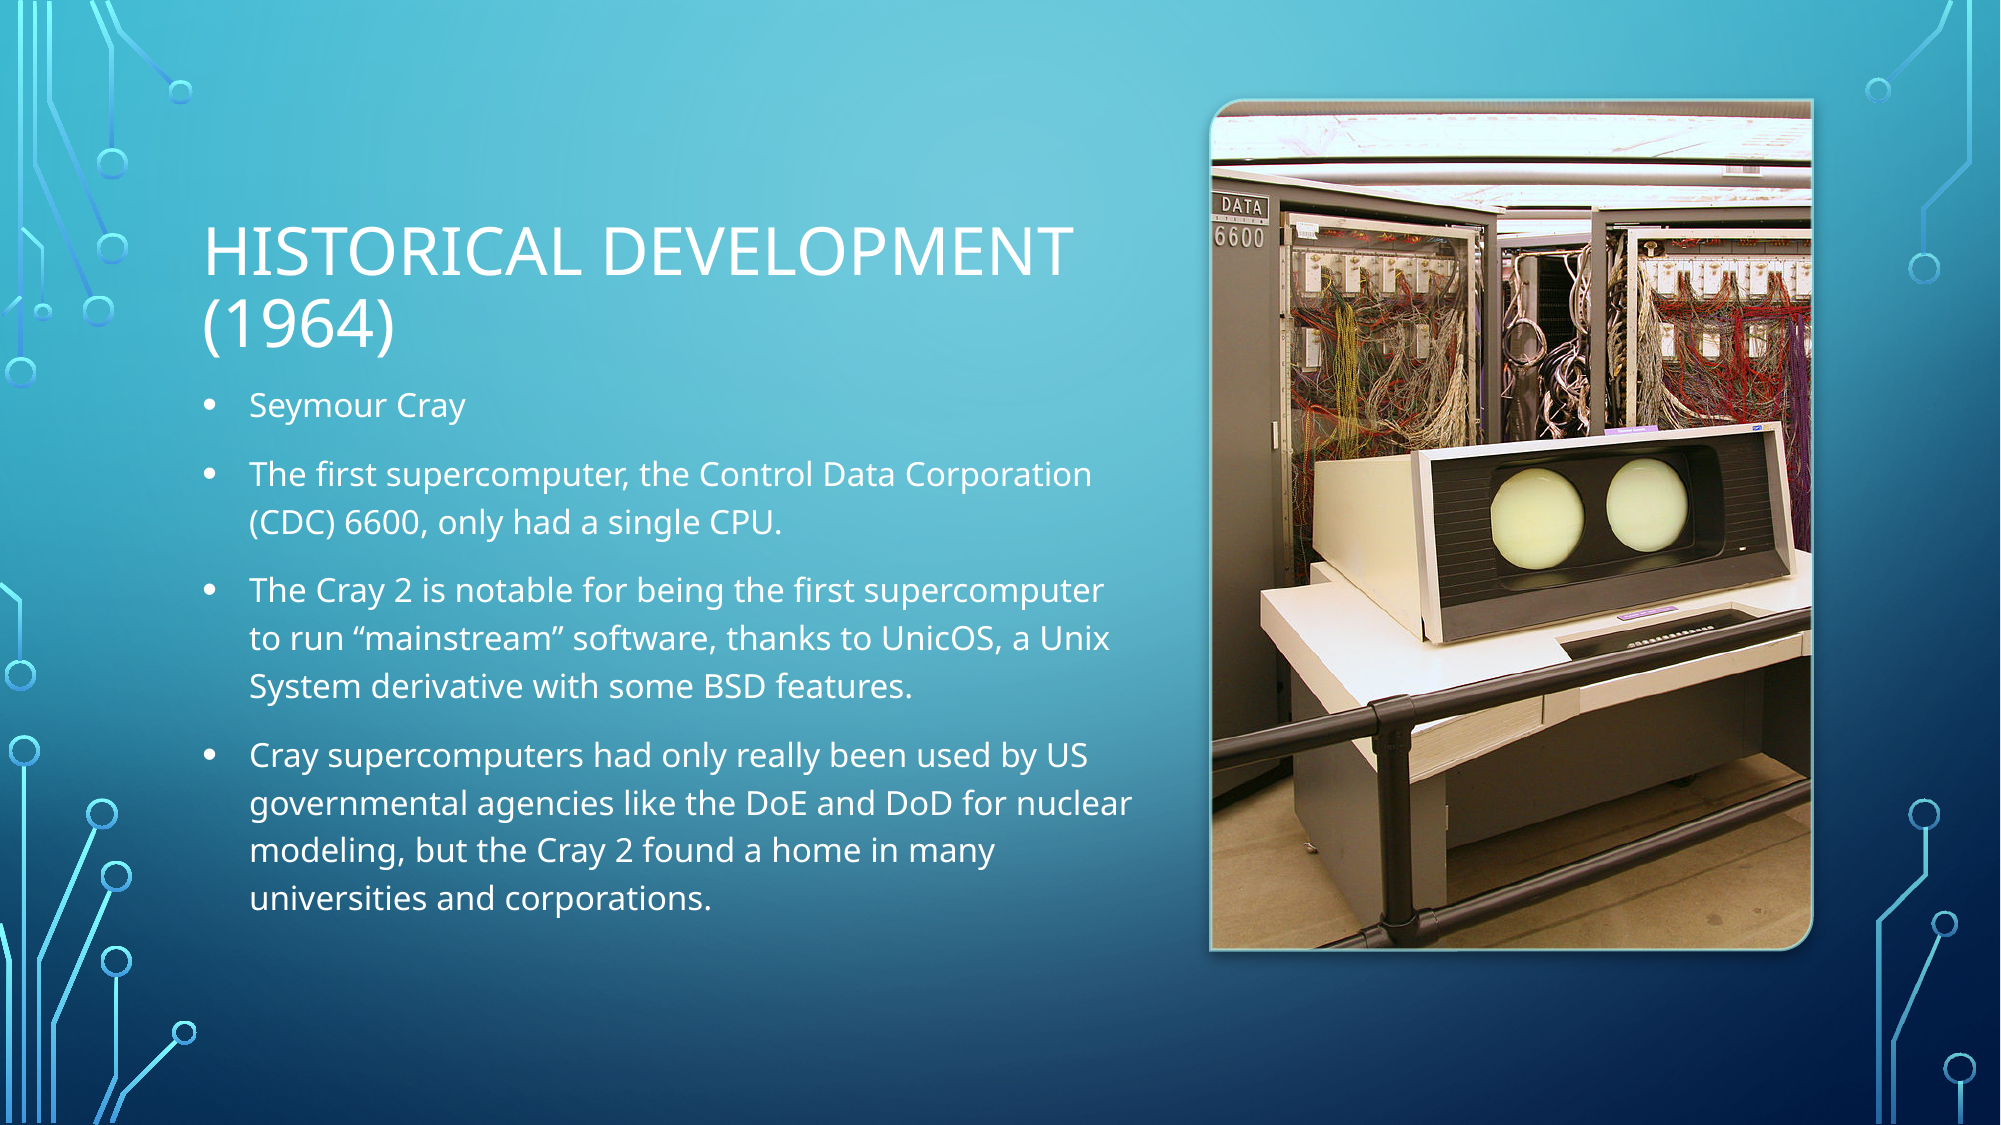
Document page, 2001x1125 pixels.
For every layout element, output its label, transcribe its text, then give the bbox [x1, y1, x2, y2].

title Historical development (1964) [187, 99, 1161, 369]
picture [1210, 99, 1813, 951]
list Seymour Cray The first supercomputer, the Control Data Corporation (CDC) 6600, only had a single CPU. The Cray 2 is notable for being the first supercomputer to run “mainstream” software, thanks to UnicOS, a Unix System derivative with some BSD features. Cray supercomputers had only really been used by US governmental agencies like the DoE and DoD for nuclear modeling, but the Cray 2 found a home in many universities and corporations. [187, 369, 1161, 950]
